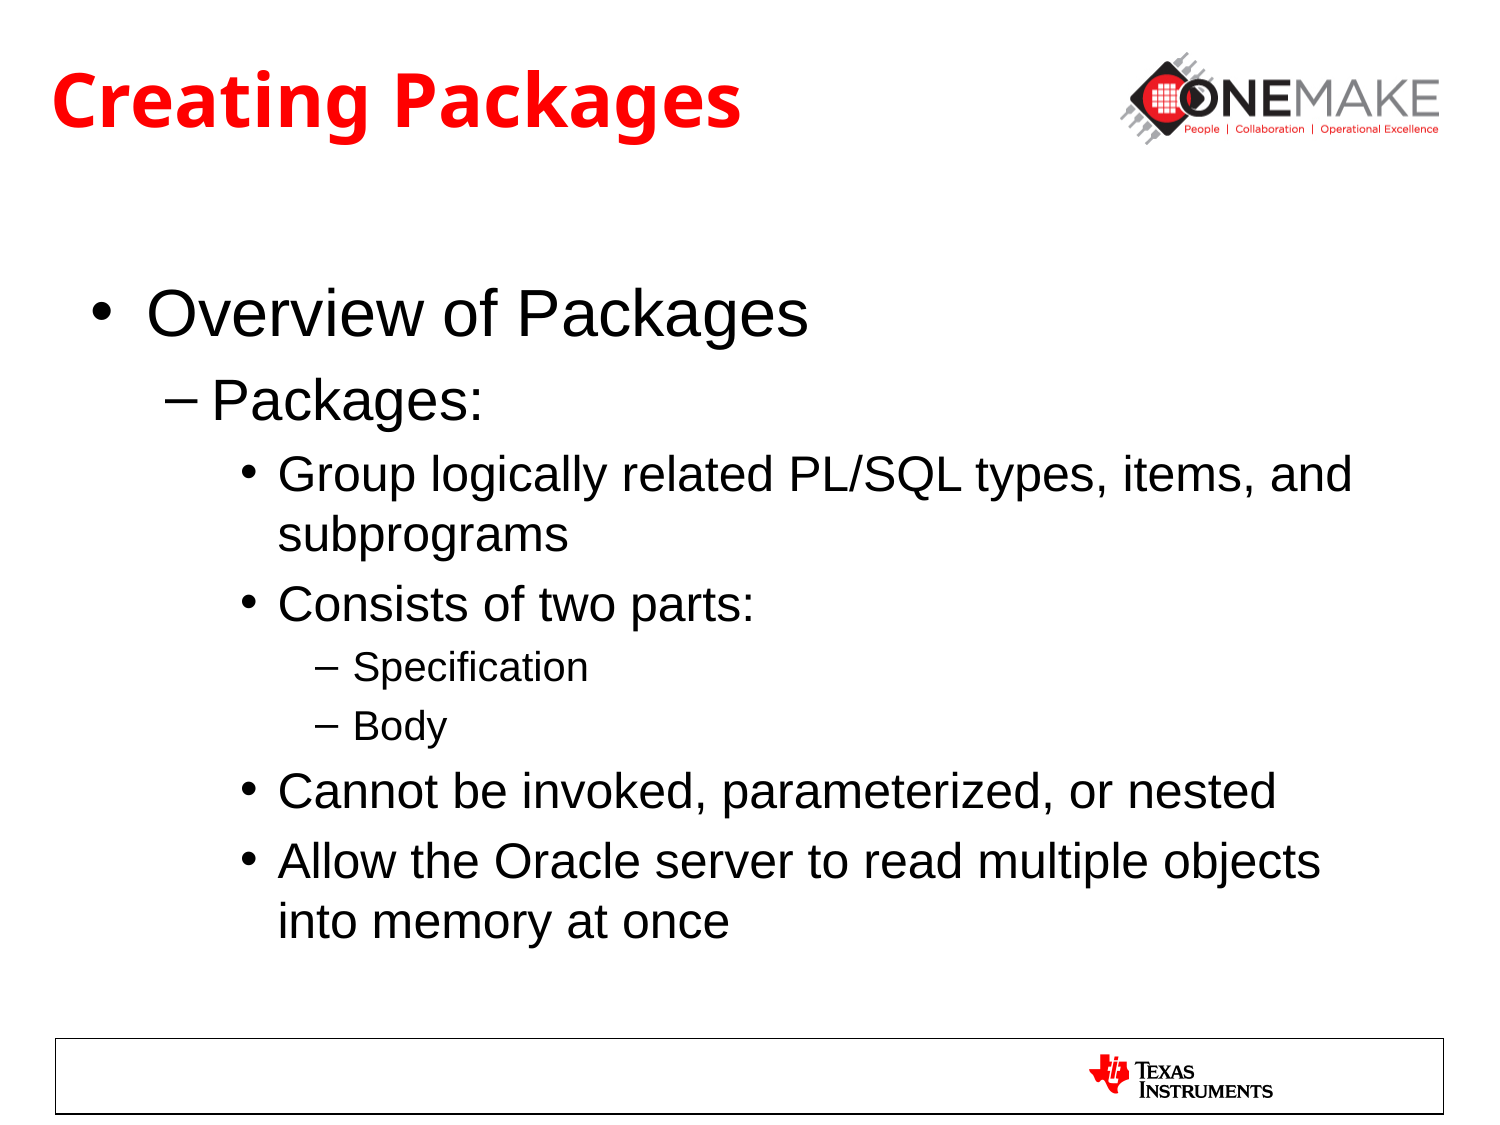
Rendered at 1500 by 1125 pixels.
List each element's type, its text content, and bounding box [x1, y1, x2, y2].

picture [1120, 52, 1439, 145]
title Creating Packages [35, 45, 1102, 233]
picture [1087, 1052, 1274, 1099]
list Overview of Packages Packages: Group logically related PL/SQL types, items, and subprograms Consists of two parts: Specification Body Cannot be invoked, parameterized, or nested Allow the Oracle server to read multiple objects into memory at once [75, 262, 1423, 980]
